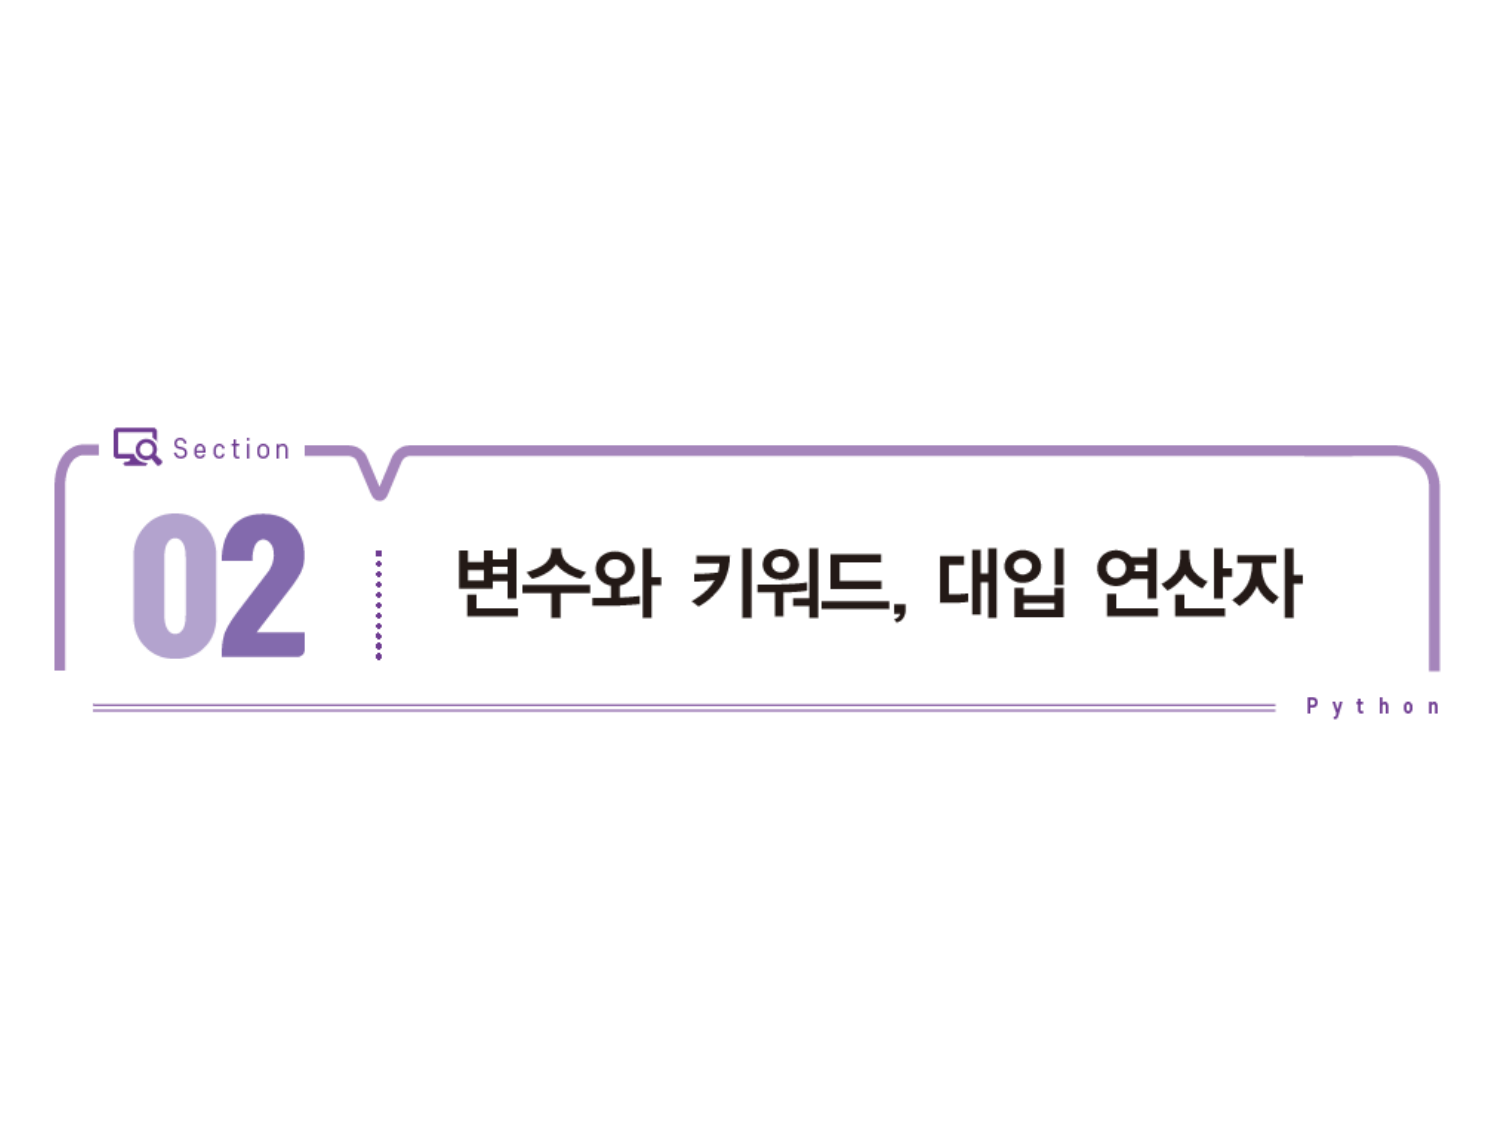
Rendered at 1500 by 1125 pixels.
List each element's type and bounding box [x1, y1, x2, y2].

picture [31, 404, 1466, 740]
